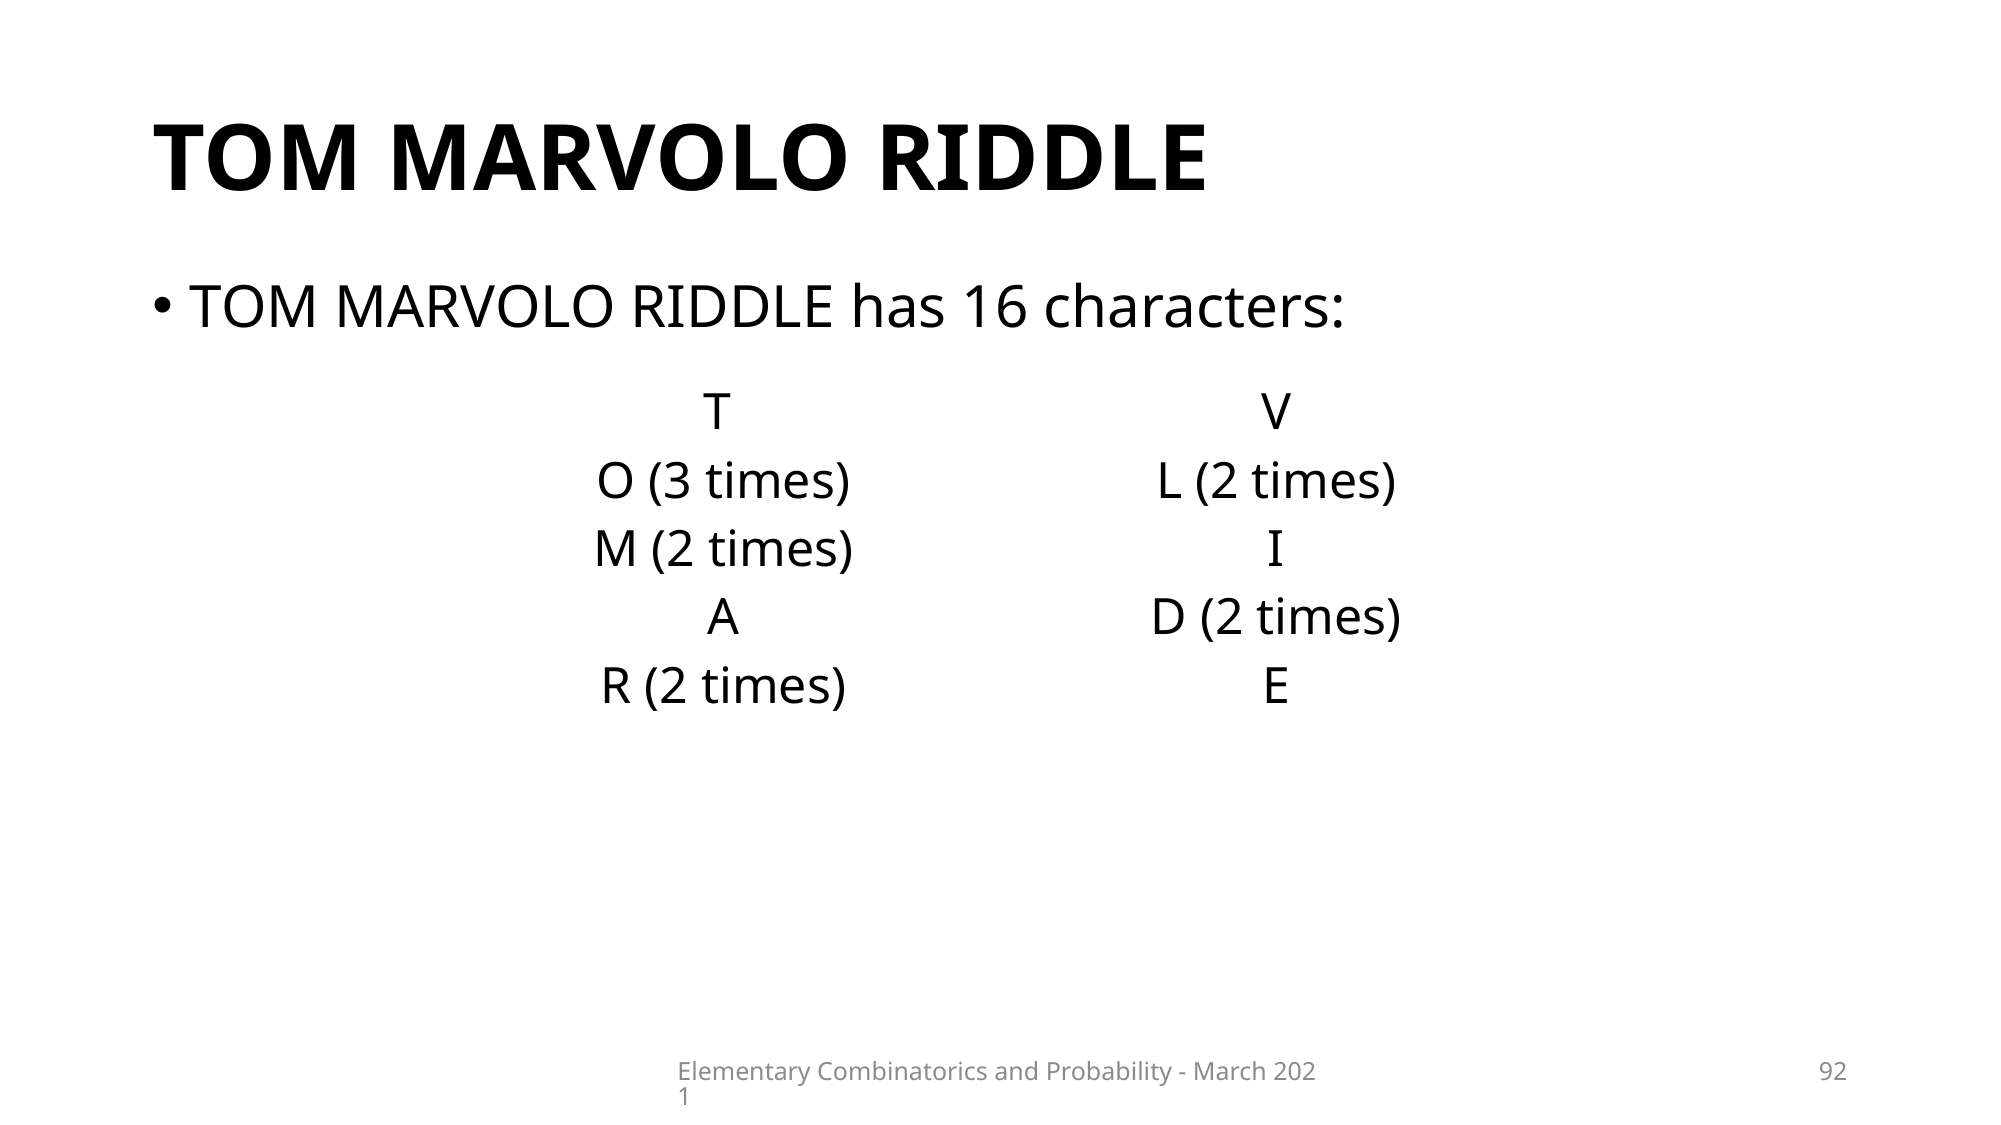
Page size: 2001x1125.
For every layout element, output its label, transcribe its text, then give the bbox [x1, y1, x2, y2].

table_header T O (3 times) M (2 times) A R (2 times) [447, 369, 1000, 725]
title TOM MARVOLO RIDDLE [137, 52, 1863, 270]
table_header V L (2 times) I D (2 times) E [1000, 369, 1553, 725]
footer Elementary Combinatorics and Probability - March 2021 [662, 1042, 1338, 1103]
slide_number 92 [1412, 1042, 1863, 1103]
